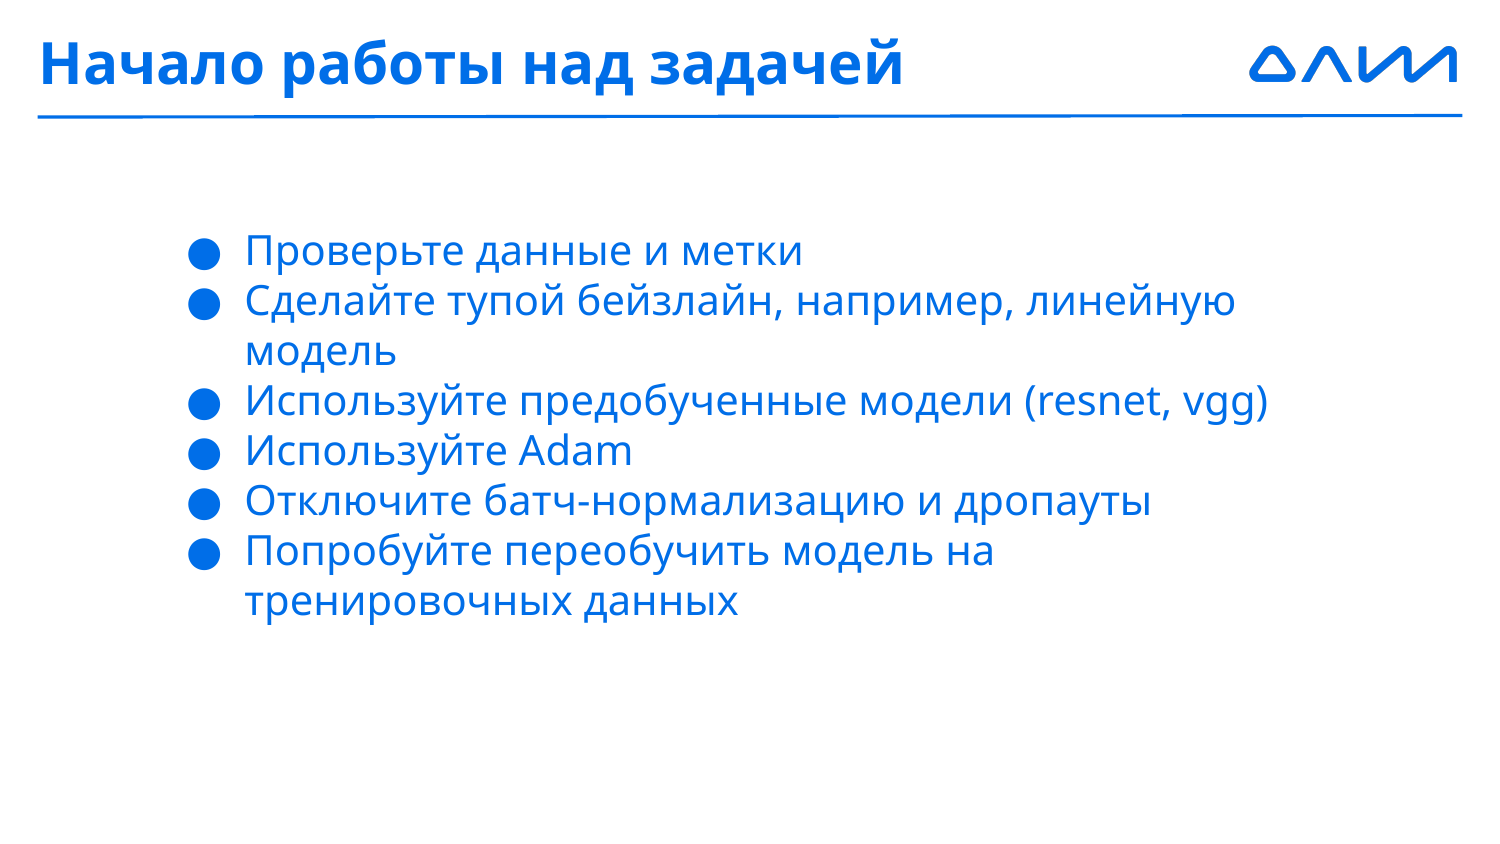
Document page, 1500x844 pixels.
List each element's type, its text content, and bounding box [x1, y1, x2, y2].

text_box Начало работы над задачей [23, 11, 1151, 117]
picture [1230, 19, 1476, 108]
text_box Проверьте данные и метки Сделайте тупой бейзлайн, например, линейную модель Используйте предобученные модели (resnet, vgg) Используйте Adam Отключите батч-нормализацию и дропауты Попробуйте переобучить модель на тренировочных данных [154, 208, 1350, 715]
